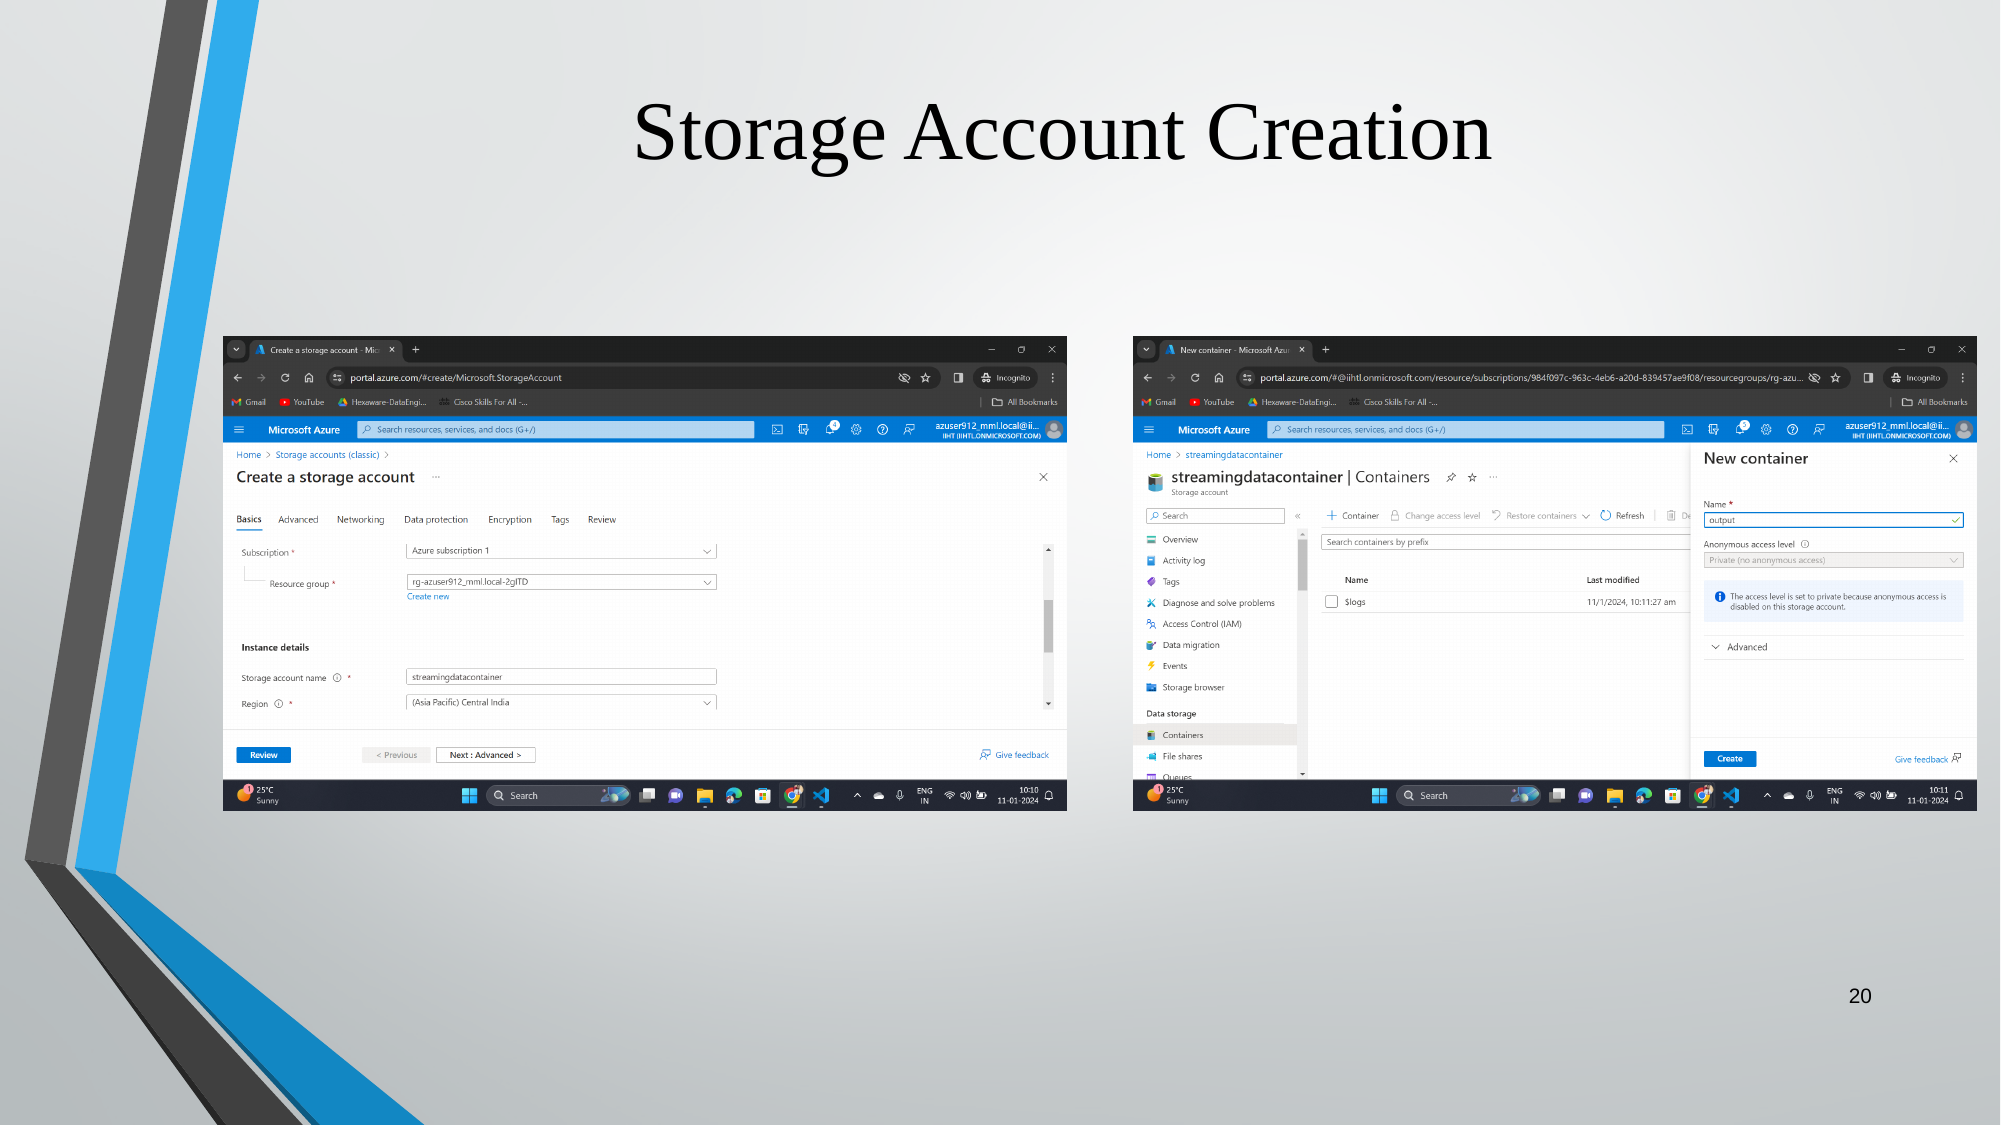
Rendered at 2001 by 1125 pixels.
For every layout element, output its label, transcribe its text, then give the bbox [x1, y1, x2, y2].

picture [1133, 336, 1977, 811]
picture [223, 336, 1067, 811]
slide_number 20 [1796, 965, 1887, 1025]
title Storage Account Creation [241, 0, 1886, 270]
